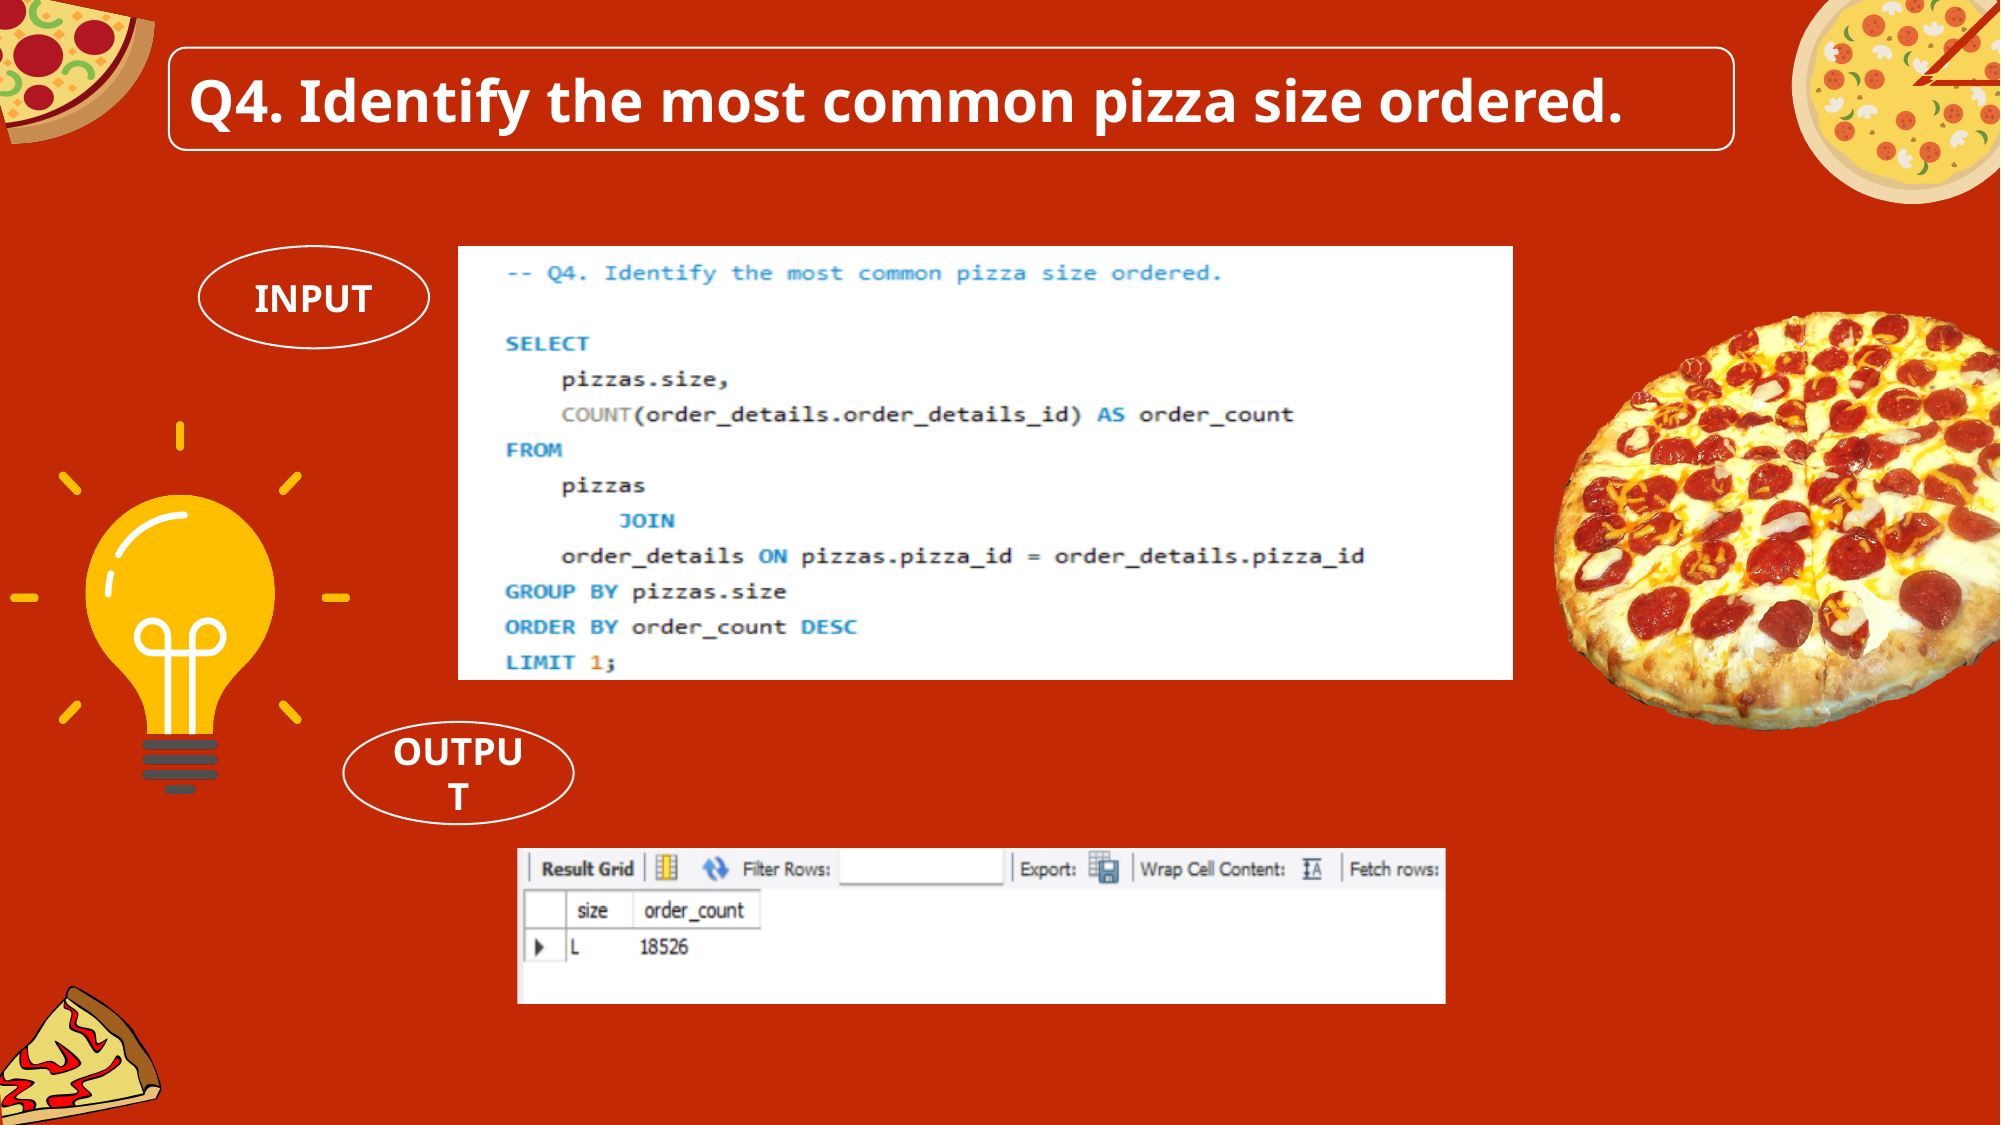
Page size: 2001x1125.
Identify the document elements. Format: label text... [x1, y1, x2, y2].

picture [517, 848, 1446, 1004]
text_box INPUT [197, 245, 431, 350]
picture [0, 979, 194, 1125]
text_box OUTPUT [374, 720, 575, 826]
picture [1733, 0, 2000, 256]
text_box Q4. Identify the most common pizza size ordered. [191, 46, 1733, 151]
picture [0, 0, 191, 162]
picture [458, 246, 2000, 740]
picture [0, 418, 374, 825]
